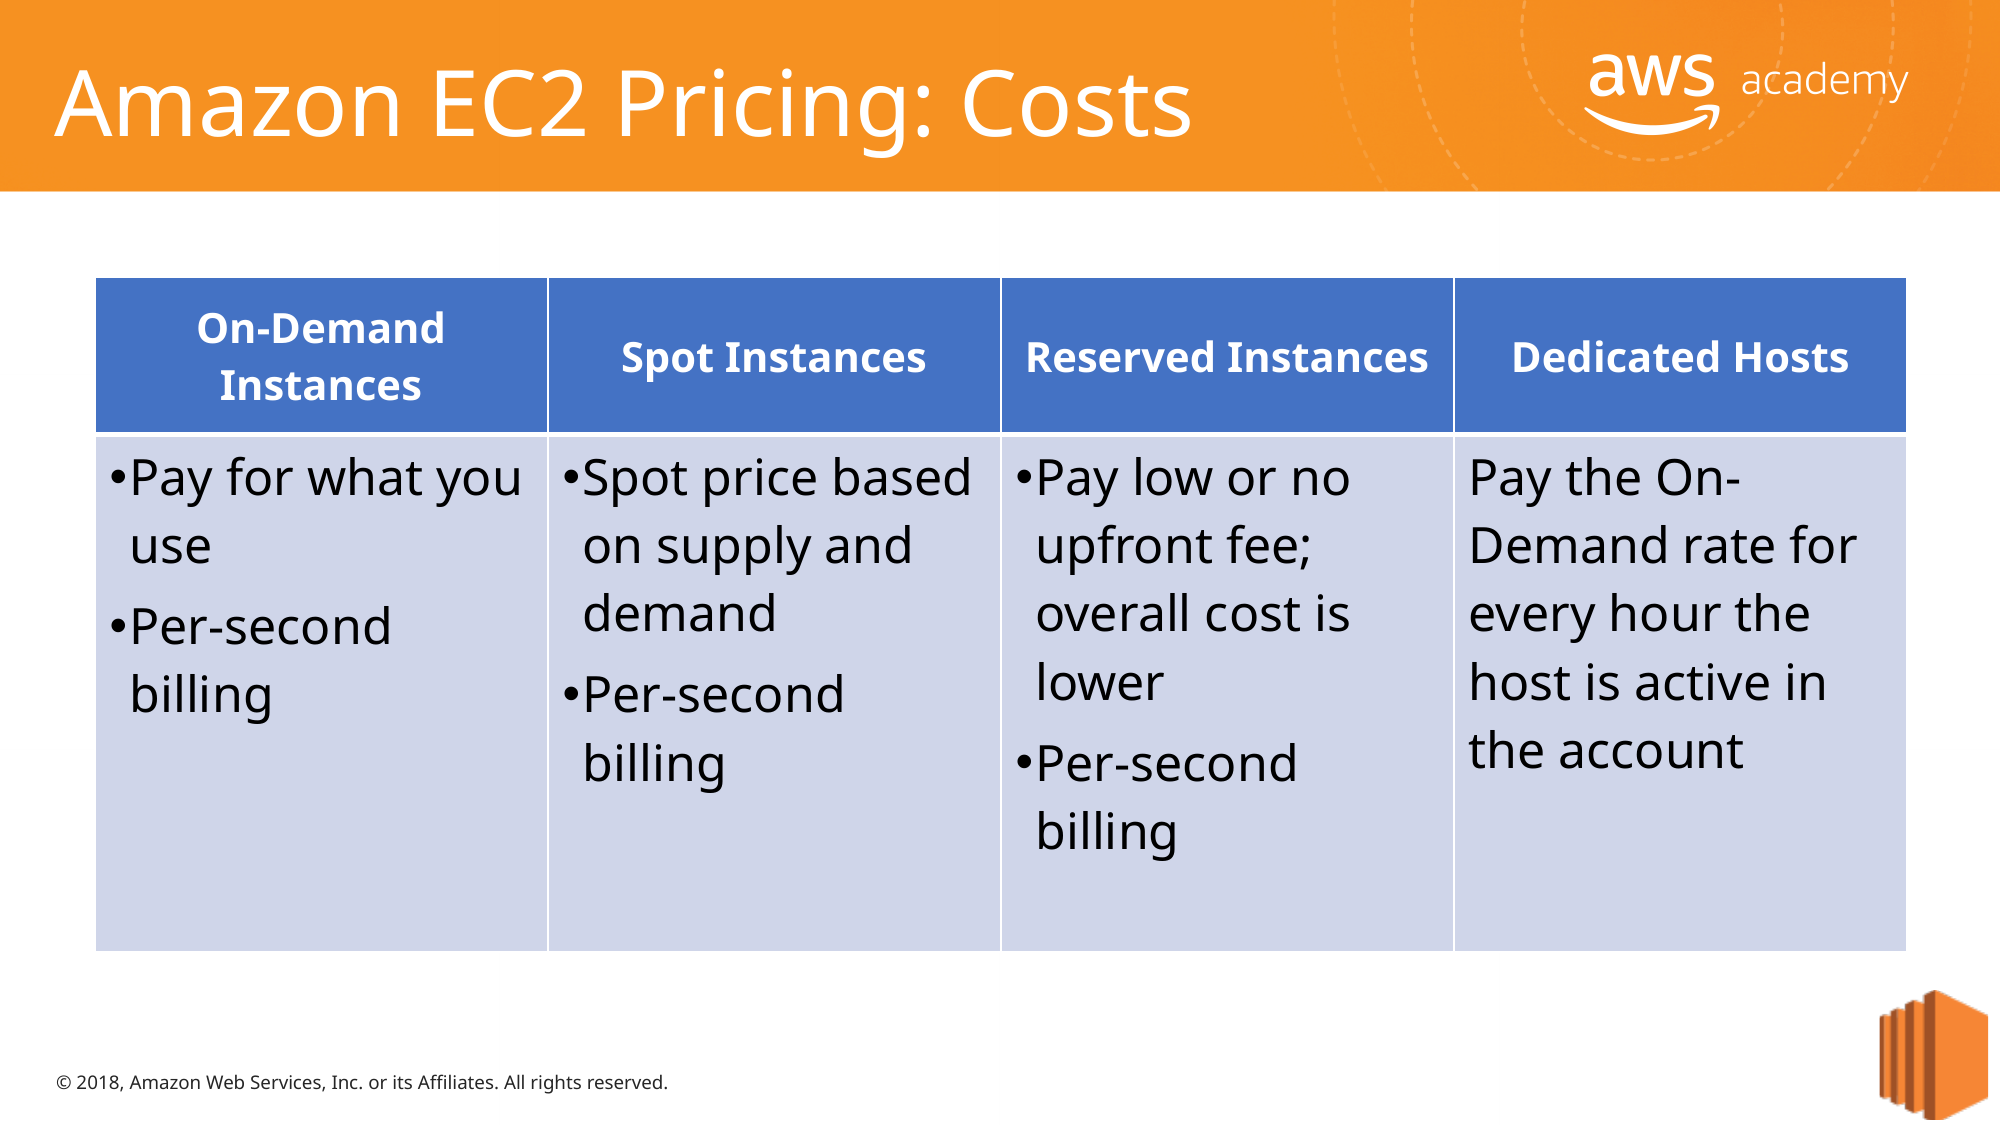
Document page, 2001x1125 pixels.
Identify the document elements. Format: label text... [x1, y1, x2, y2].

table_cell Pay the On-Demand rate for every hour the host is active in the account [1455, 437, 1906, 951]
picture [0, 0, 2000, 1125]
table_header Reserved Instances [1002, 278, 1453, 432]
table_cell Pay for what you use Per-second billing [96, 437, 547, 951]
table_cell Spot price based on supply and demand Per-second billing [549, 437, 1000, 951]
title Amazon EC2 Pricing: Costs [39, 43, 1570, 172]
table_header On-Demand Instances [96, 278, 547, 432]
table_cell Pay low or no upfront fee; overall cost is lower Per-second billing [1002, 437, 1453, 951]
table_header Spot Instances [549, 278, 1000, 432]
table_header Dedicated Hosts [1455, 278, 1906, 432]
